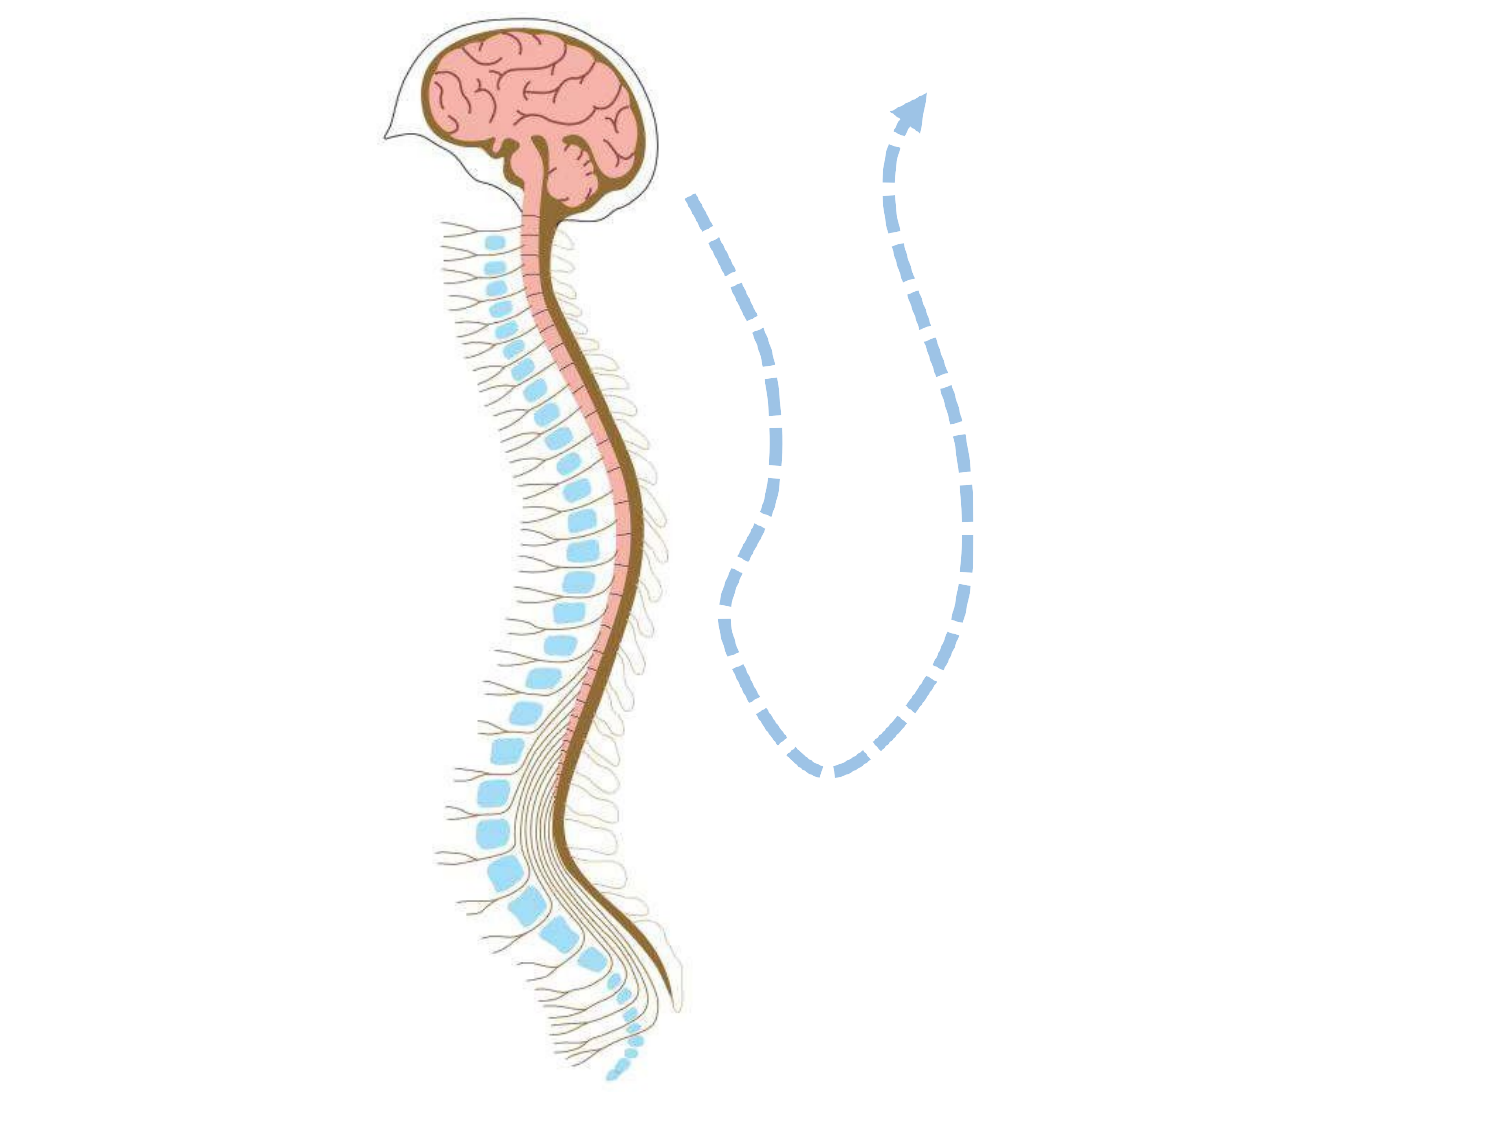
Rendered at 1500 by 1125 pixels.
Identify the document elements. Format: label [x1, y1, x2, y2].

text_box [376, 11, 694, 1092]
text_box [684, 92, 974, 778]
